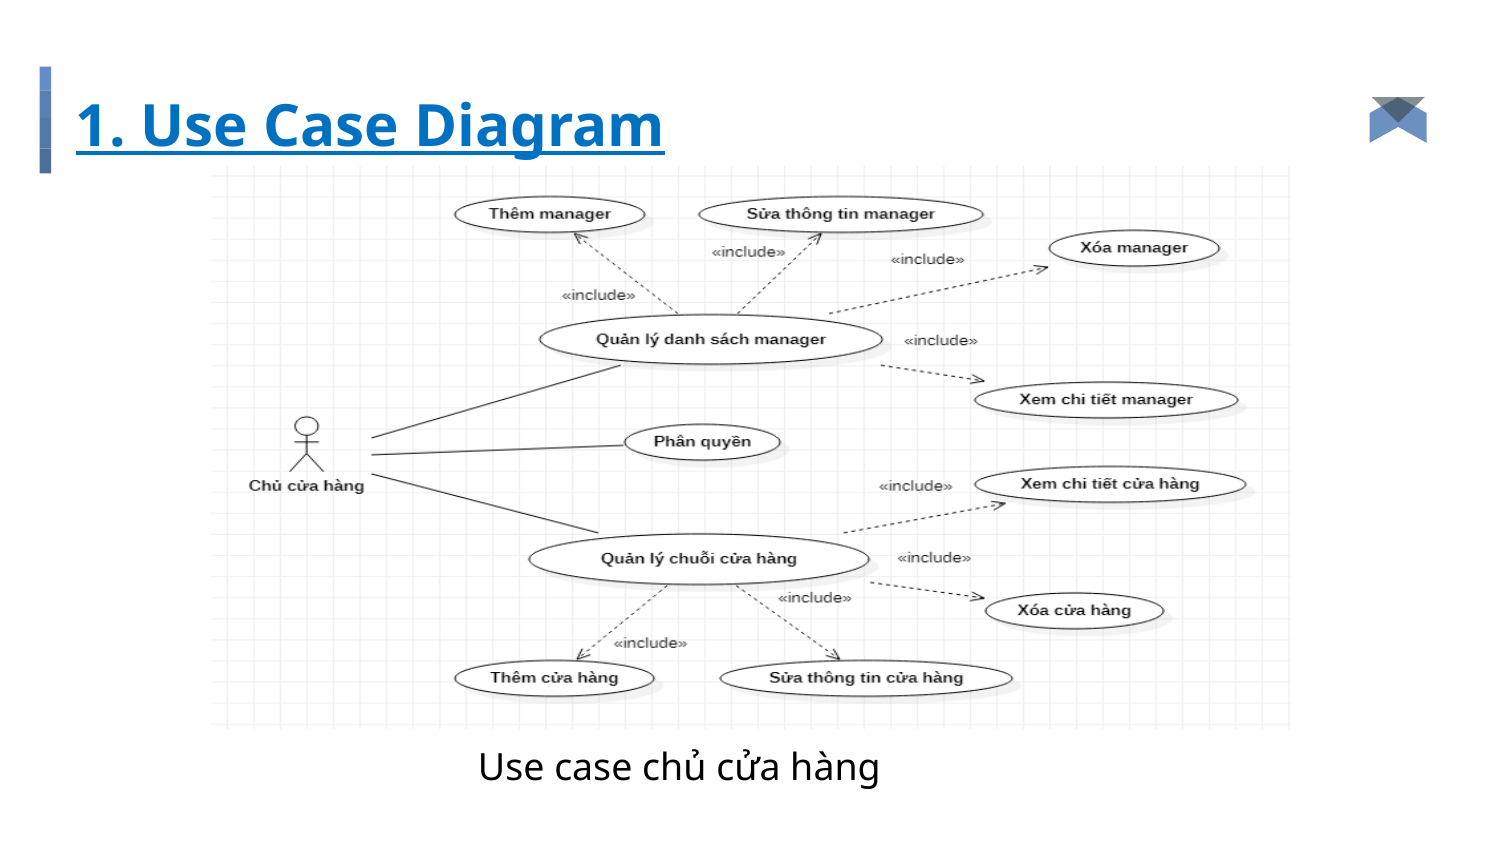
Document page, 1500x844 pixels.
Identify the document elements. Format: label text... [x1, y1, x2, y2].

list Use case chủ cửa hàng [350, 738, 990, 796]
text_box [1375, 91, 1422, 149]
picture [210, 166, 1291, 729]
title 1. Use Case Diagram [60, 72, 1449, 167]
